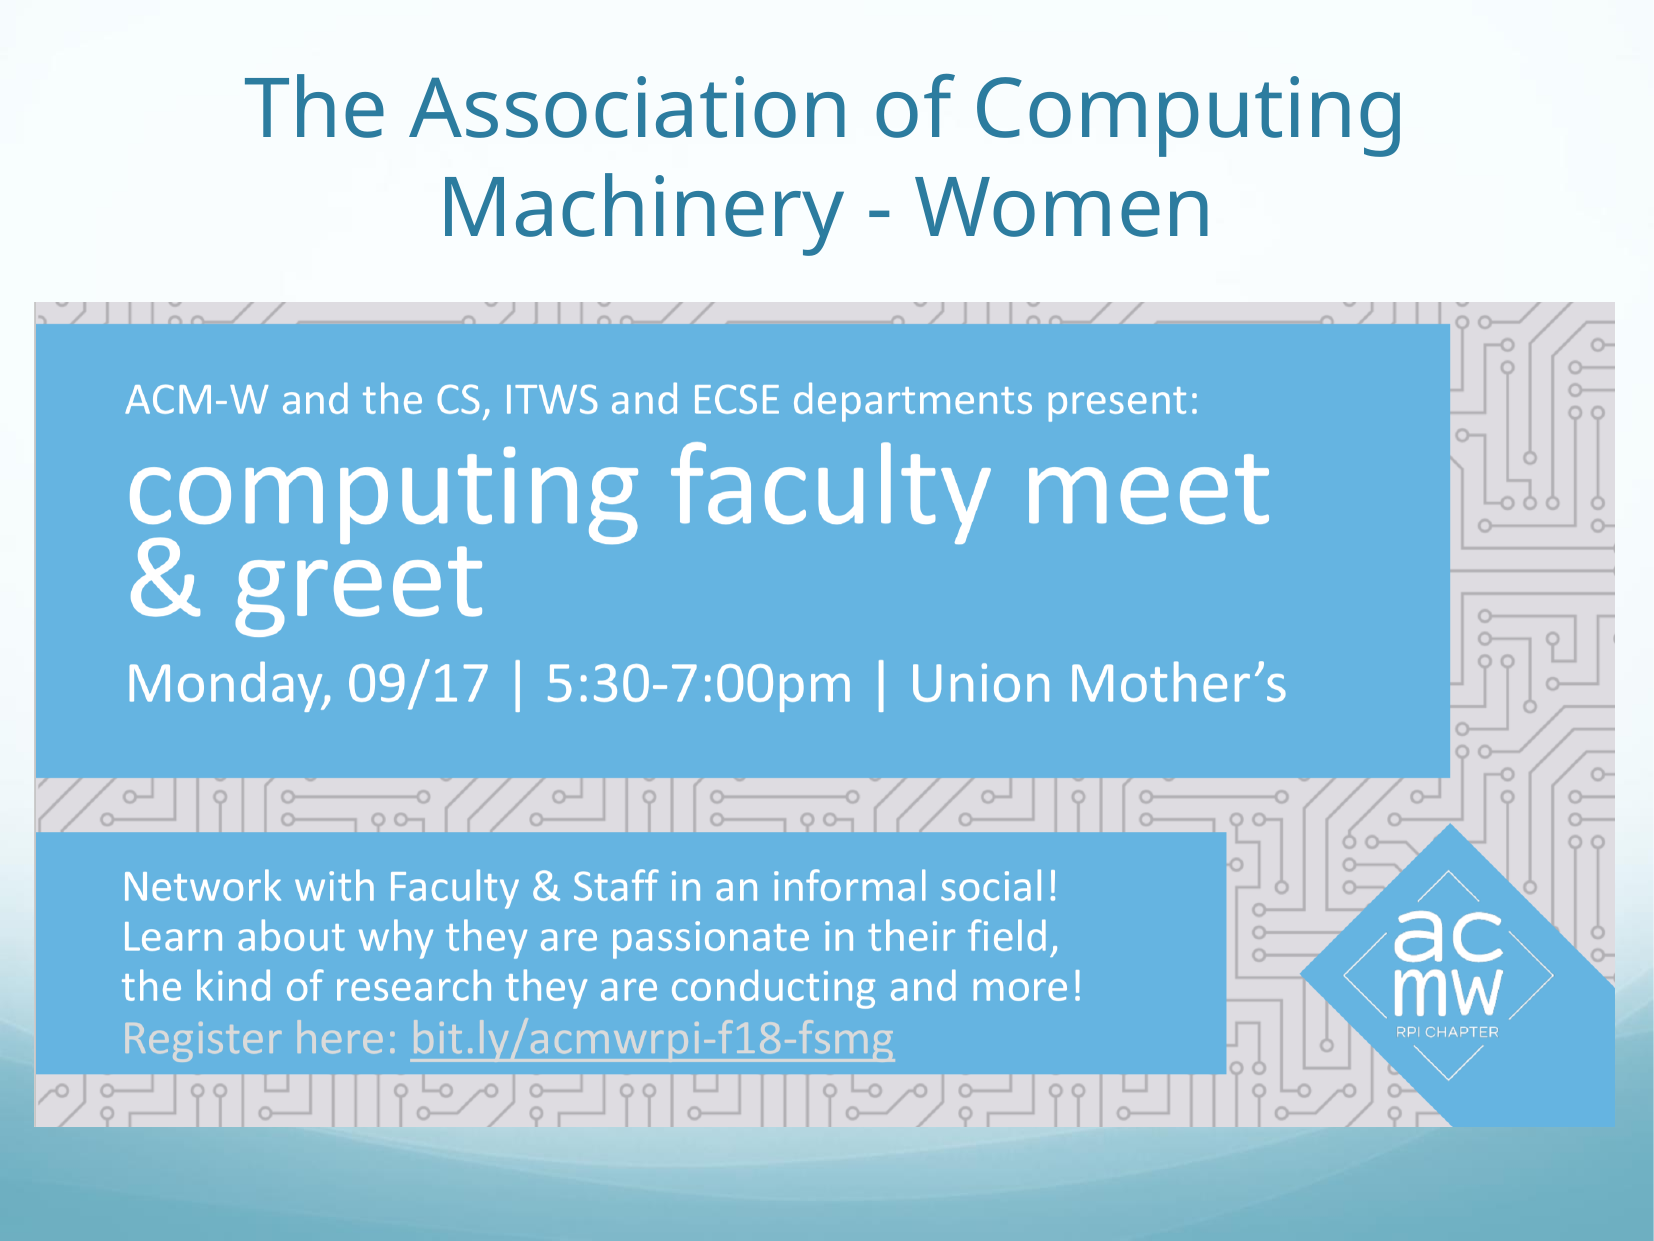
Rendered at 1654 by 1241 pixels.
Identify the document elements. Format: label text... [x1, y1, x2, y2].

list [34, 302, 1615, 1128]
title The Association of Computing Machinery - Women [99, 19, 1554, 262]
picture [0, 0, 1654, 1241]
